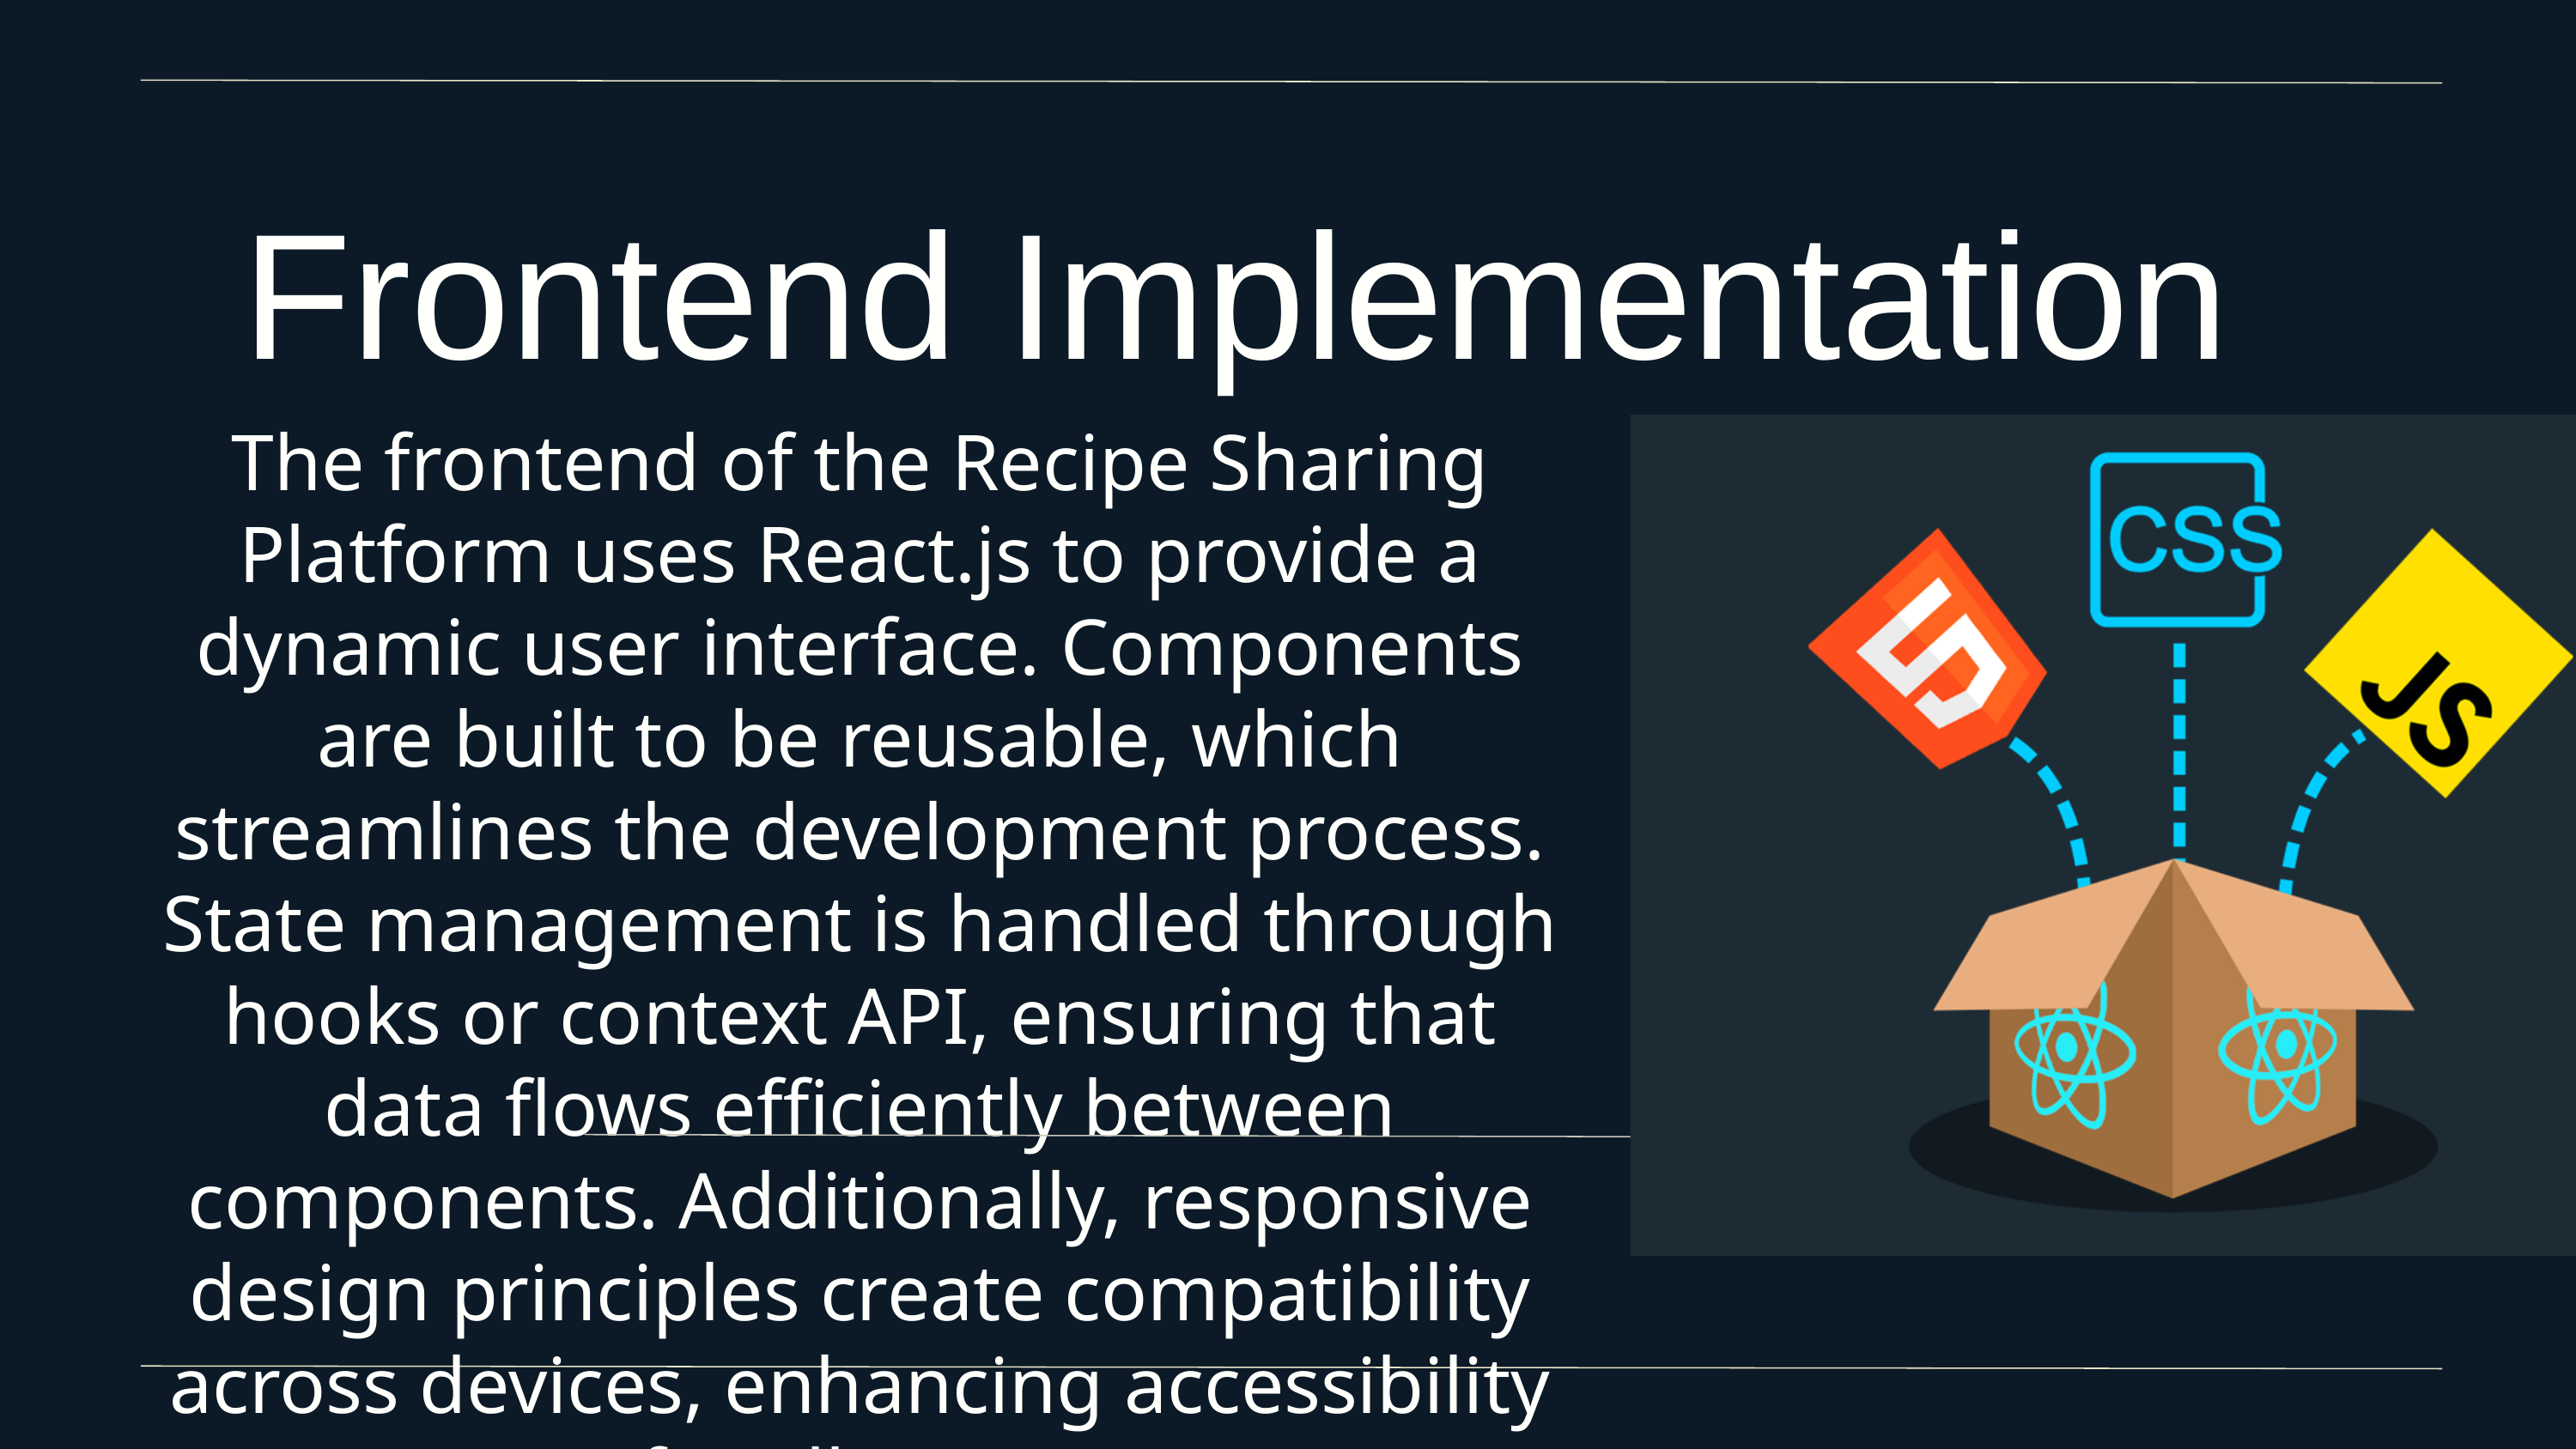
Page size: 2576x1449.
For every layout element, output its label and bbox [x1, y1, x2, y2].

text_box [204, 80, 2268, 395]
text_box [144, 414, 1576, 1347]
text_box [1630, 415, 2576, 1256]
